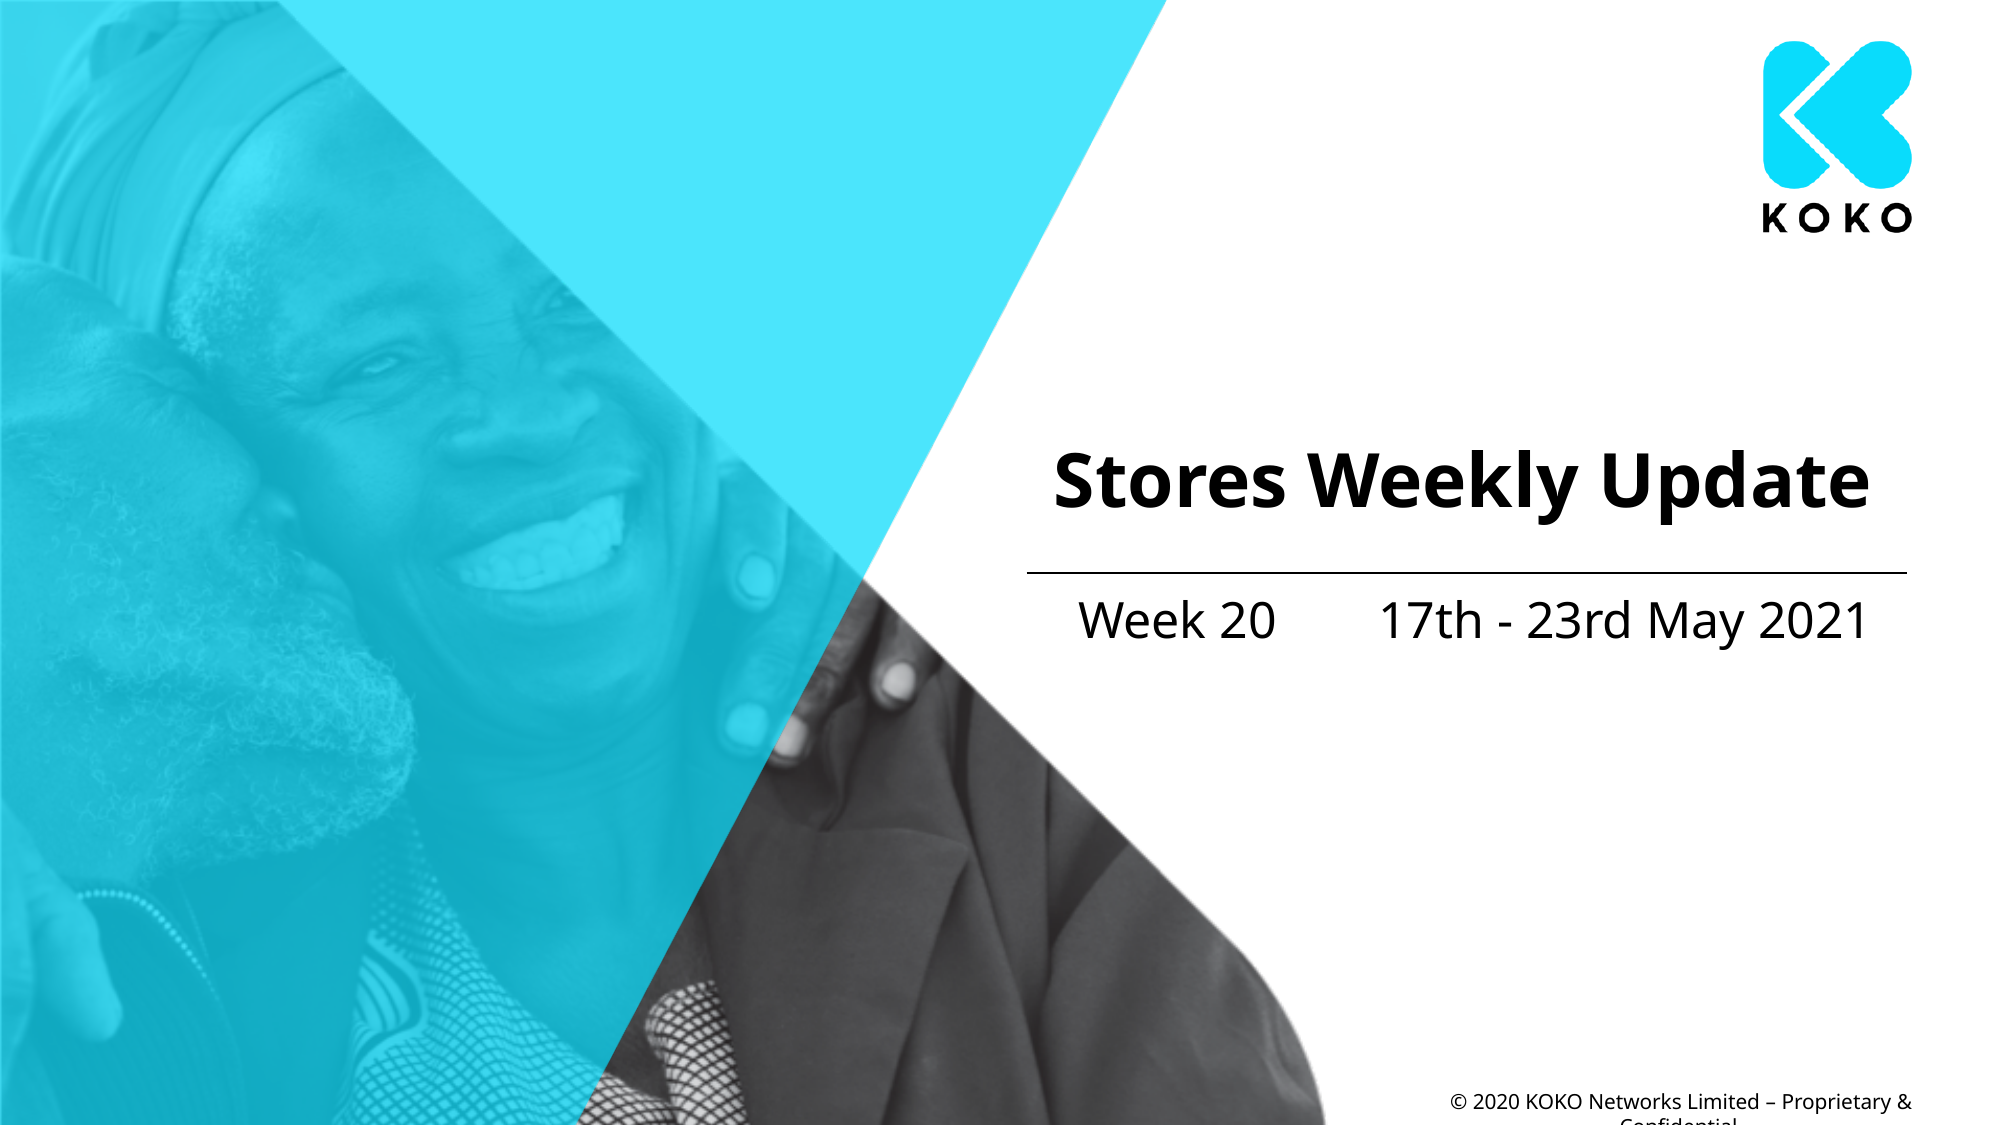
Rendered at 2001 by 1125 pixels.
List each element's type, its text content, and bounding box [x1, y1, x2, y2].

picture [0, 0, 1328, 1125]
title Stores Weekly Update [1022, 421, 1904, 545]
picture [1710, 17, 1960, 266]
subtitle Week 20 17th - 23rd May 2021 [1011, 587, 1940, 710]
